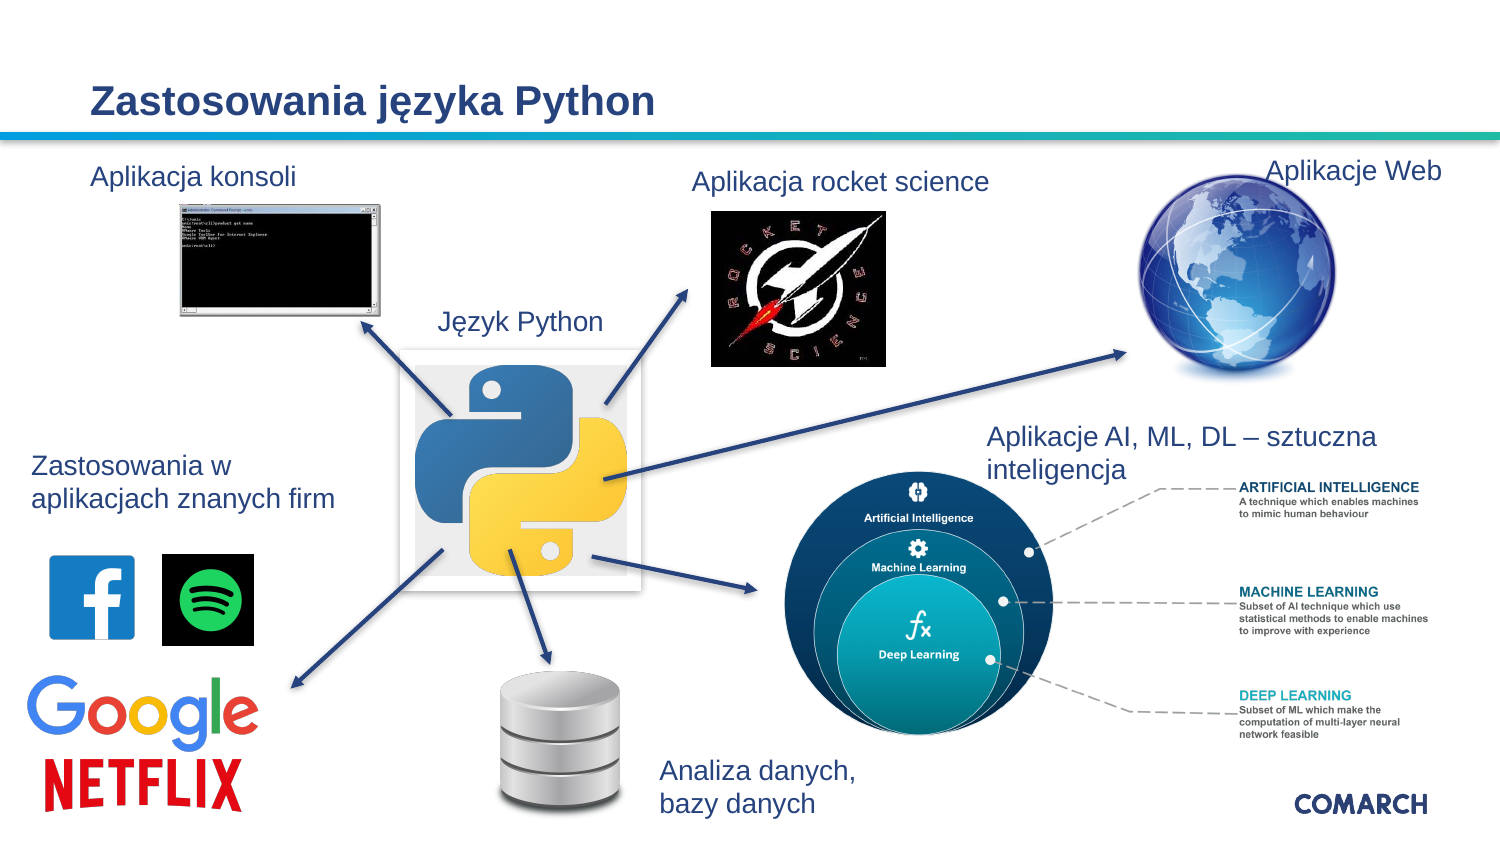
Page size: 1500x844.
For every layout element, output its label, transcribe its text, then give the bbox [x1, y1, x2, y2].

text_box Zastosowania w aplikacjach znanych firm [16, 439, 361, 522]
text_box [290, 549, 444, 689]
text_box Język Python [423, 296, 599, 345]
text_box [509, 549, 551, 666]
text_box Aplikacja rocket science [676, 155, 1054, 205]
picture [783, 471, 1437, 746]
text_box Aplikacje AI, ML, DL – sztuczna inteligencja [1131, 410, 1471, 493]
picture [162, 554, 254, 646]
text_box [603, 351, 1127, 480]
text_box Aplikacja konsoli [75, 151, 452, 200]
picture [179, 204, 381, 317]
picture [414, 364, 627, 577]
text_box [604, 288, 689, 350]
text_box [591, 556, 758, 591]
picture [22, 675, 264, 844]
picture [711, 211, 886, 351]
picture [1128, 173, 1341, 387]
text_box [360, 320, 452, 417]
text_box Aplikacje Web [1250, 144, 1463, 193]
picture [1294, 793, 1427, 814]
picture [48, 553, 136, 642]
picture [492, 671, 627, 820]
text_box Analiza danych, bazy danych [644, 744, 915, 827]
title Zastosowania języka Python [75, 19, 1425, 132]
